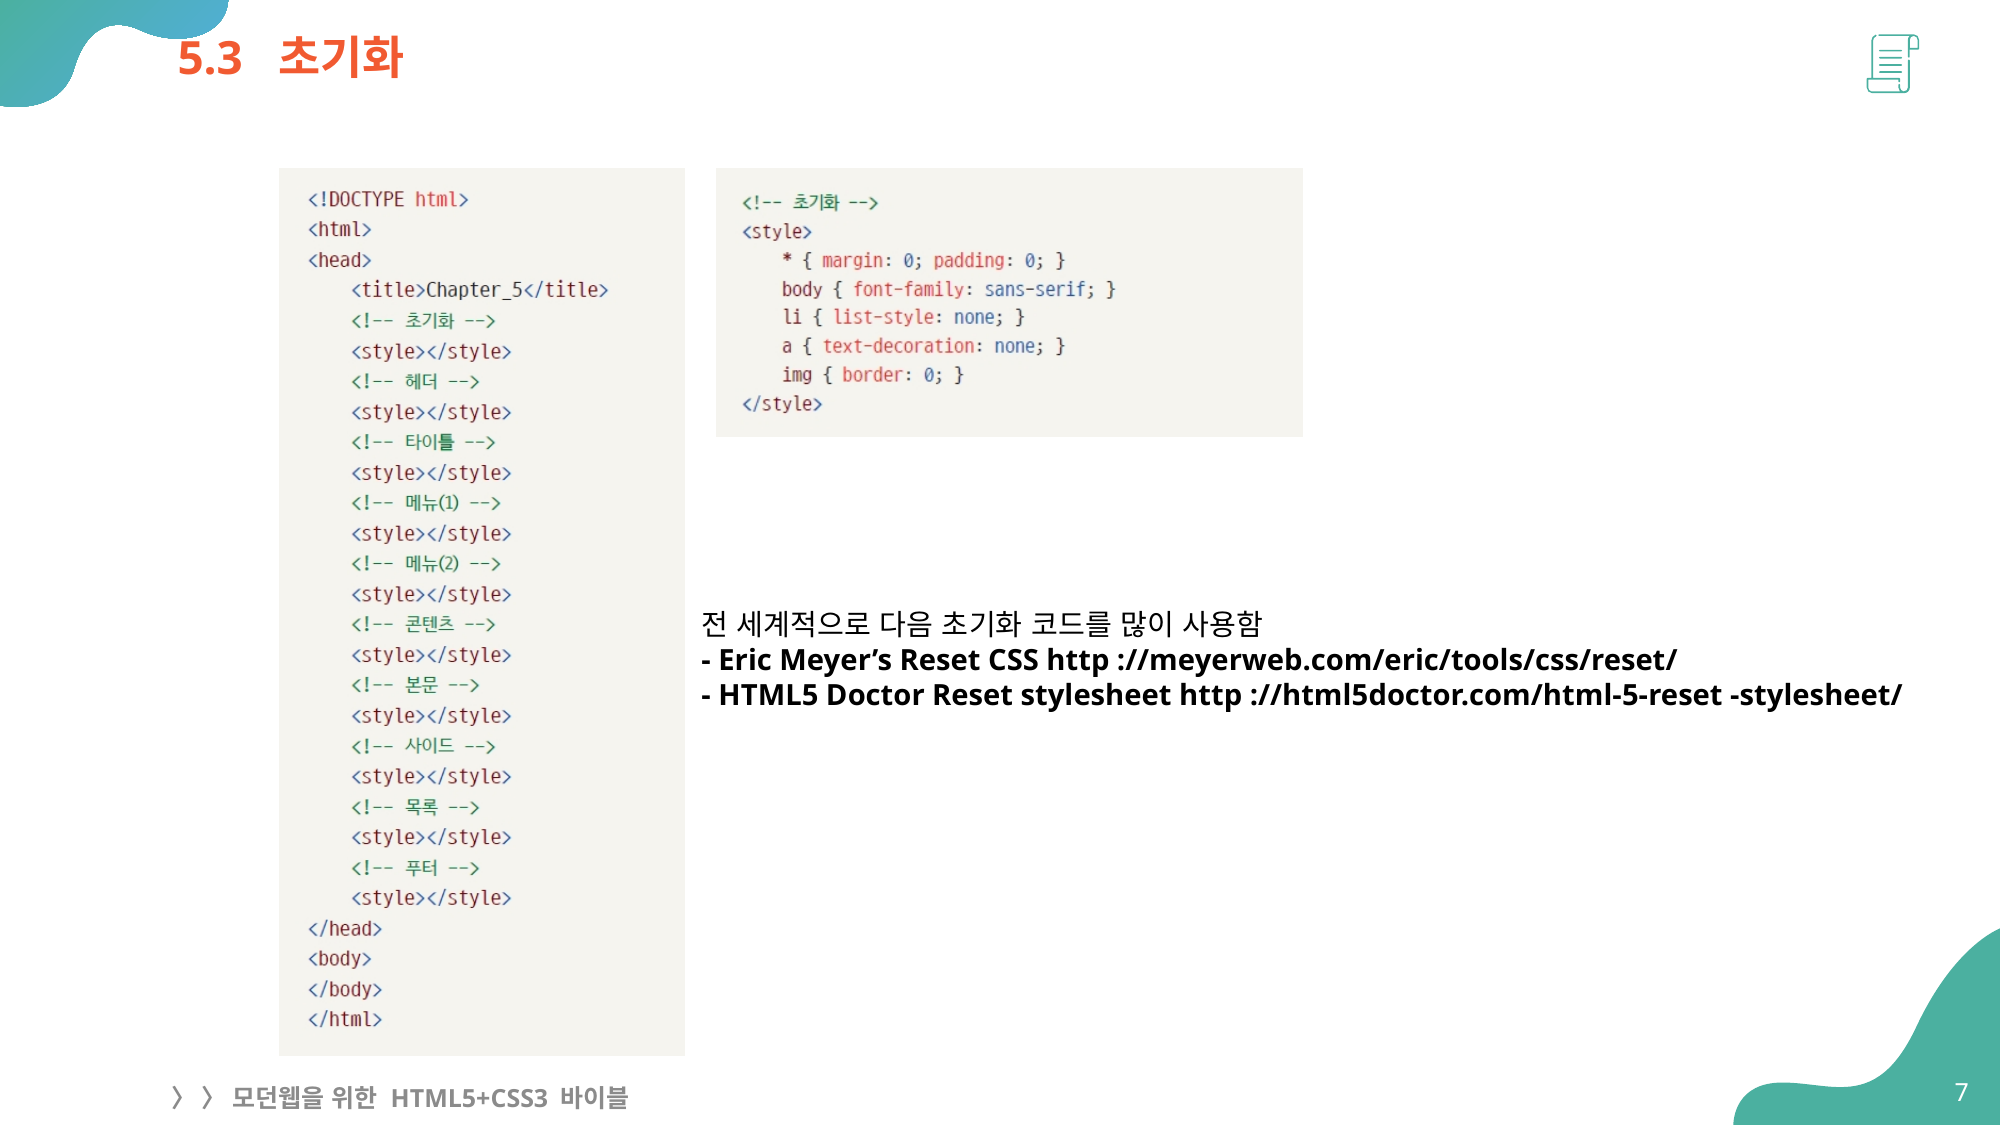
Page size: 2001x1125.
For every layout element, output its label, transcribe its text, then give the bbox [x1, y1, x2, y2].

picture [279, 168, 685, 1056]
footer 〉 〉 모던웹을 위한 HTML5+CSS3 바이블 [63, 1085, 738, 1109]
text_box 전 세계적으로 다음 초기화 코드를 많이 사용함 - Eric Meyer’s Reset CSS http ://meyerweb.com/eric/tools/css/reset/ - HTML5 Doctor Reset stylesheet http ://html5doctor.com/html-5-reset -stylesheet/ [686, 599, 1919, 719]
slide_number 7 [1917, 1063, 1984, 1124]
title 5.3 초기화 [162, 27, 2000, 93]
picture [716, 168, 1303, 437]
